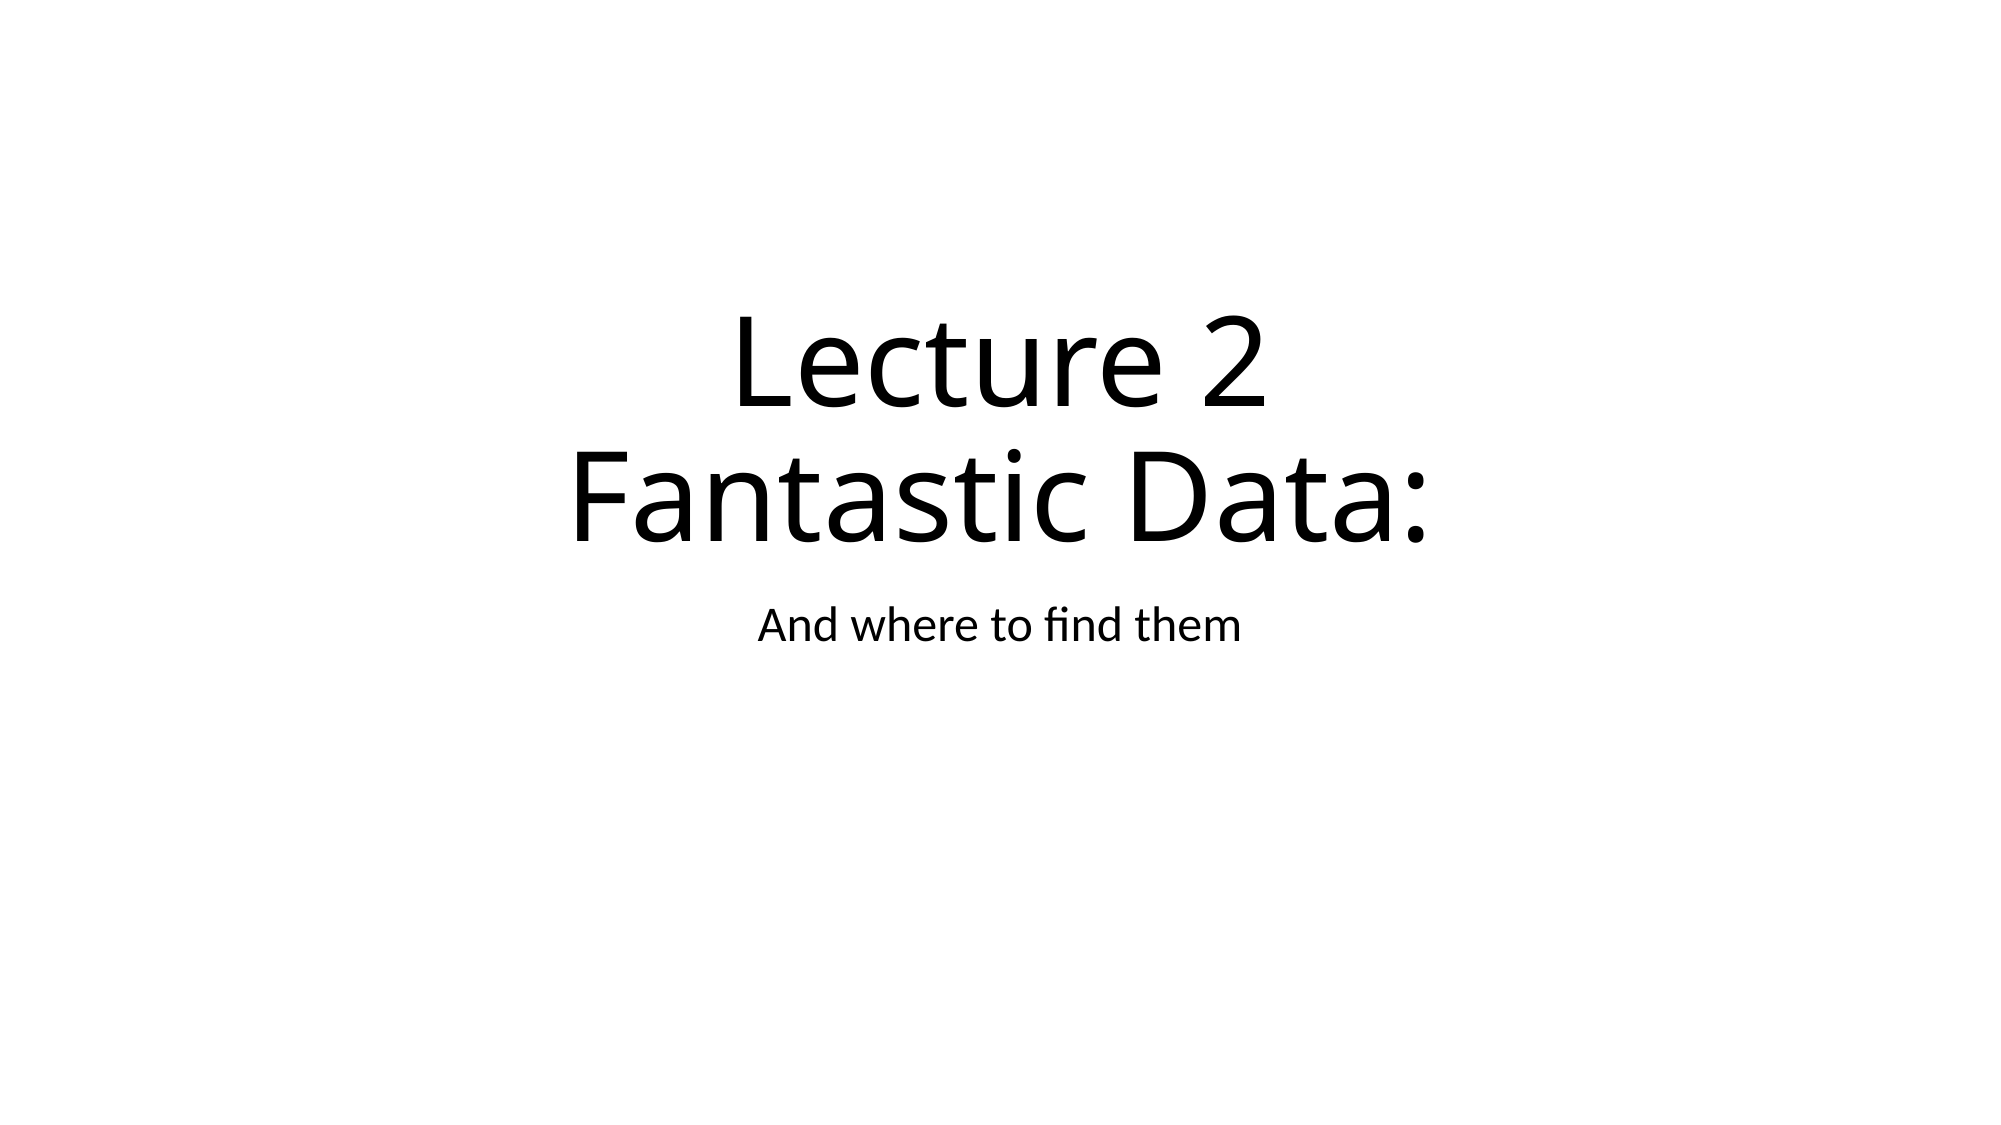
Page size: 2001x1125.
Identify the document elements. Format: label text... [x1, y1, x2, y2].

title Lecture 2 Fantastic Data: [249, 184, 1750, 576]
subtitle And where to find them [249, 590, 1750, 863]
